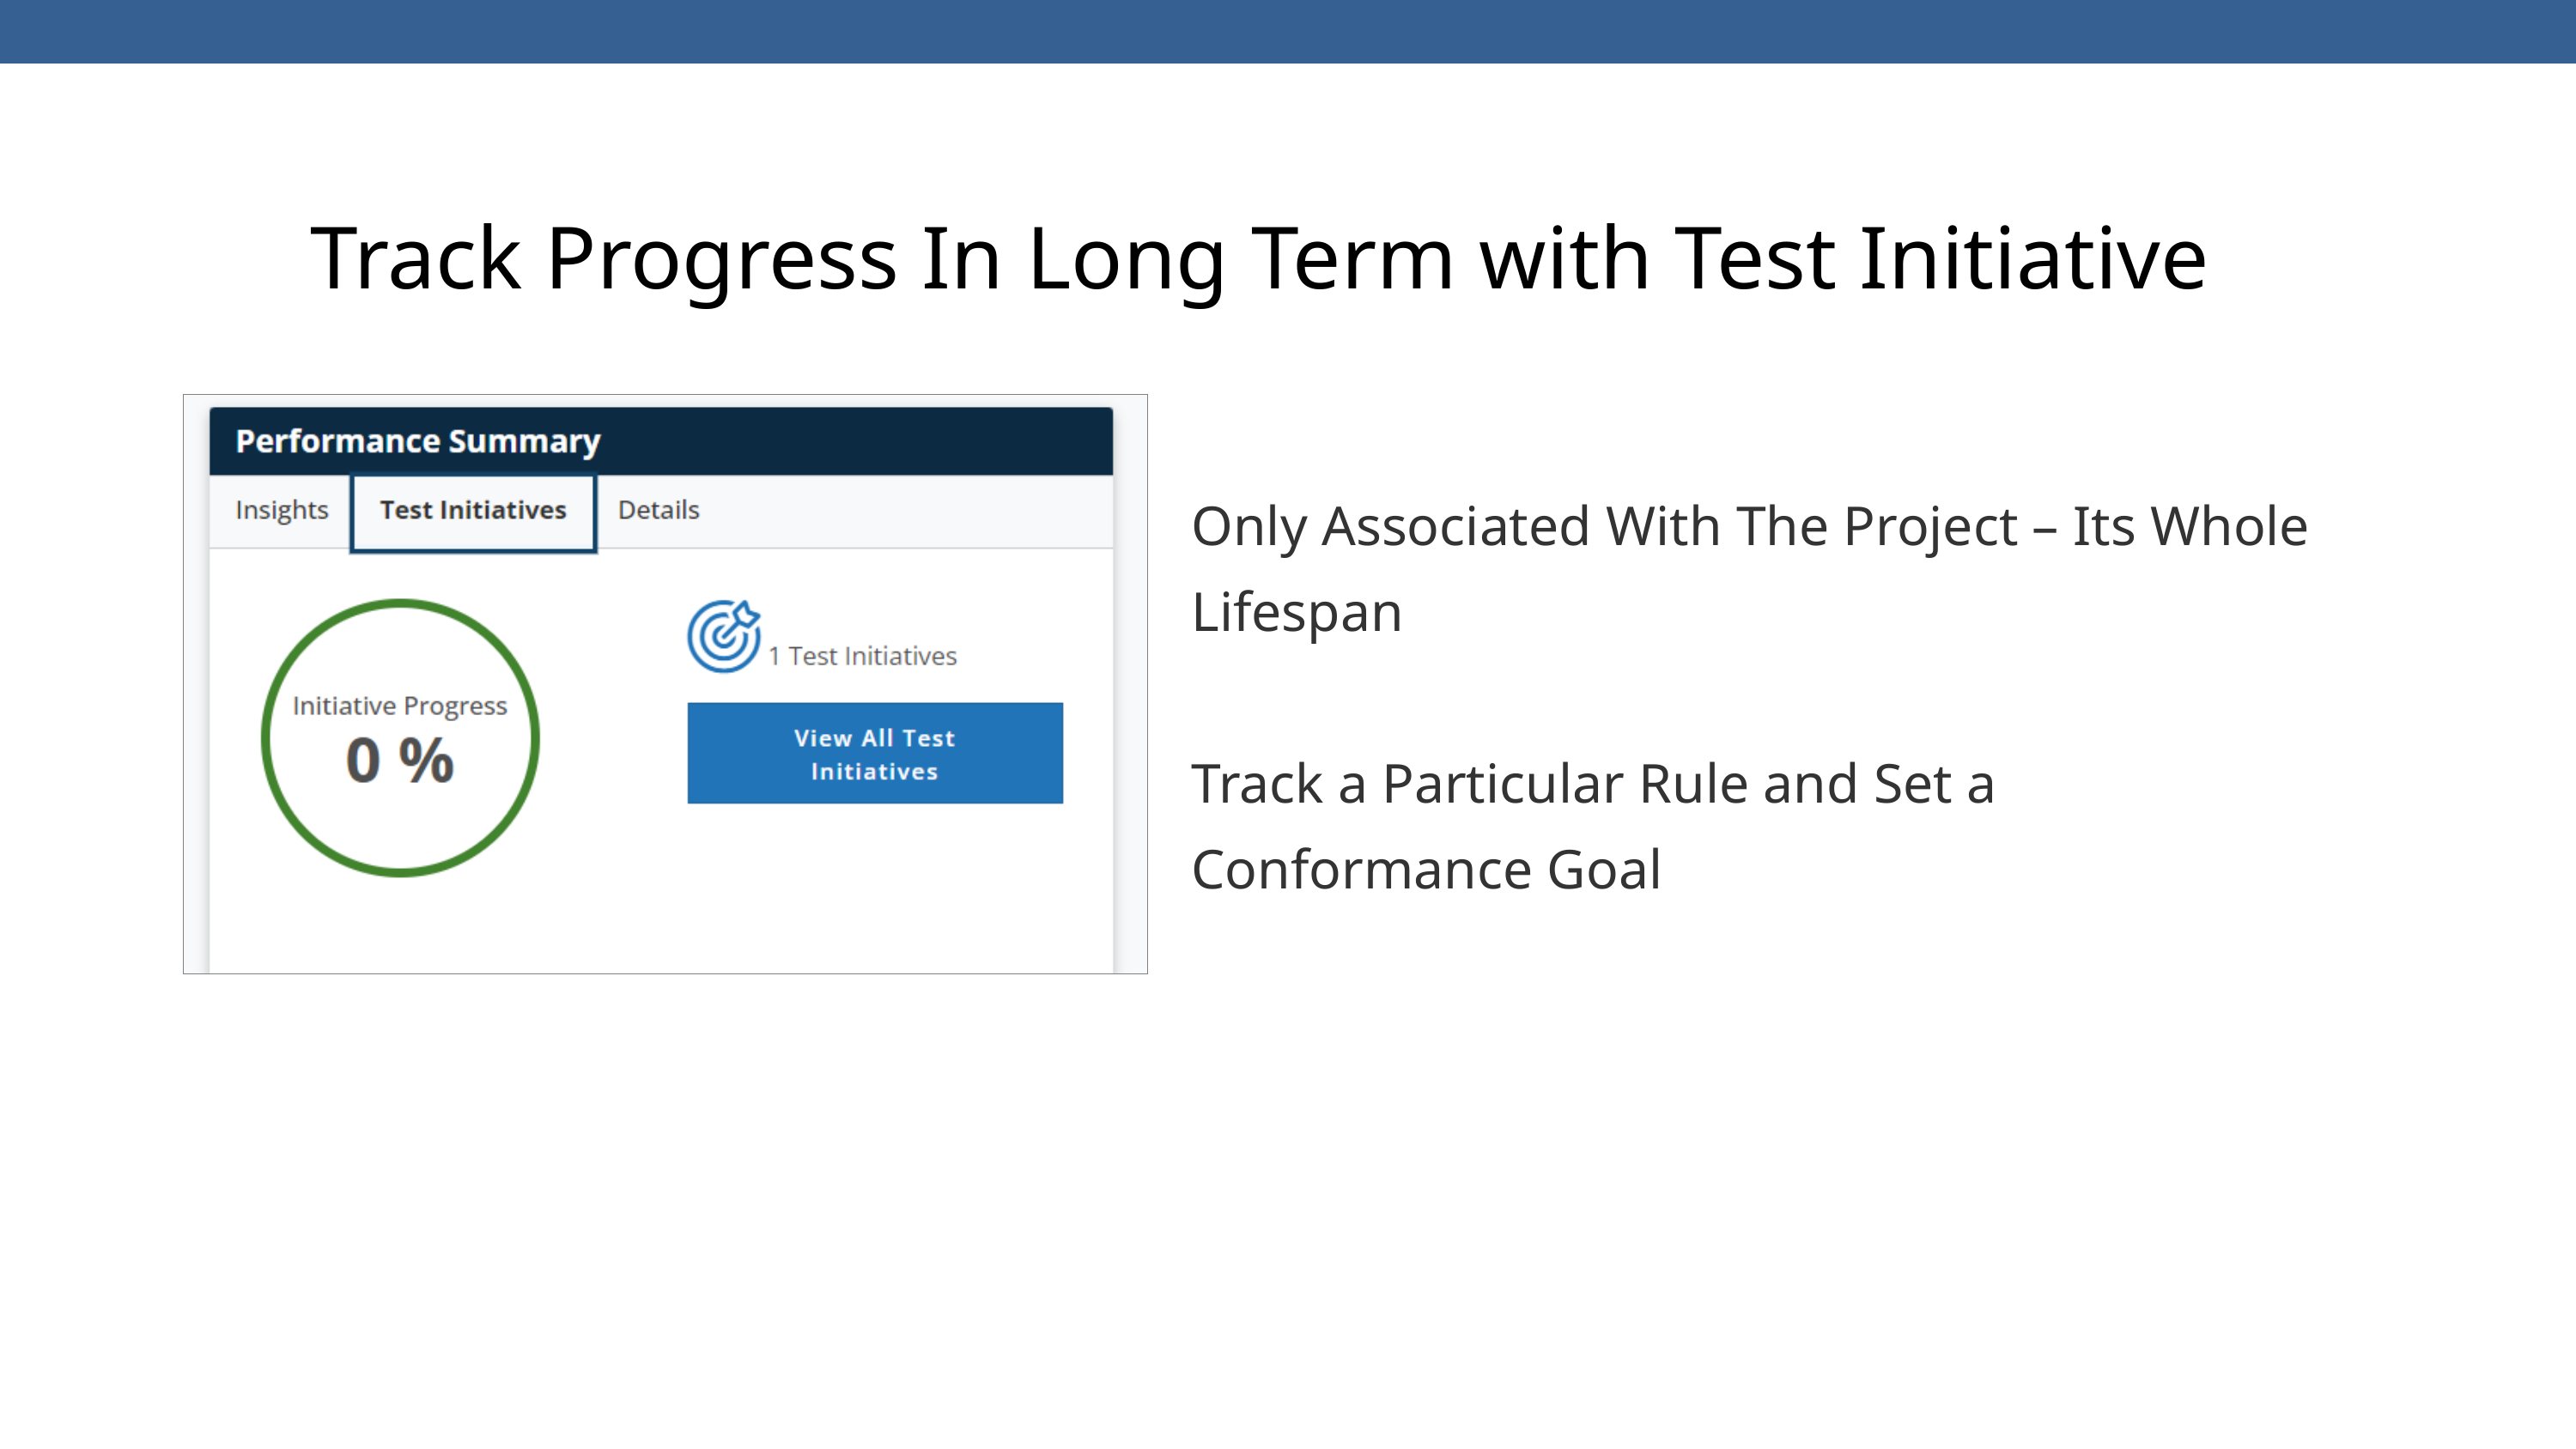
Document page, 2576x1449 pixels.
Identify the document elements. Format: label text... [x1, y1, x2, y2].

picture [183, 394, 1148, 975]
text_box Only Associated With The Project – Its Whole Lifespan Track a Particular Rule and Set a Conformance Goal [1191, 470, 2318, 900]
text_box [0, 0, 2576, 64]
text_box Track Progress In Long Term with Test Initiative [118, 134, 2404, 306]
